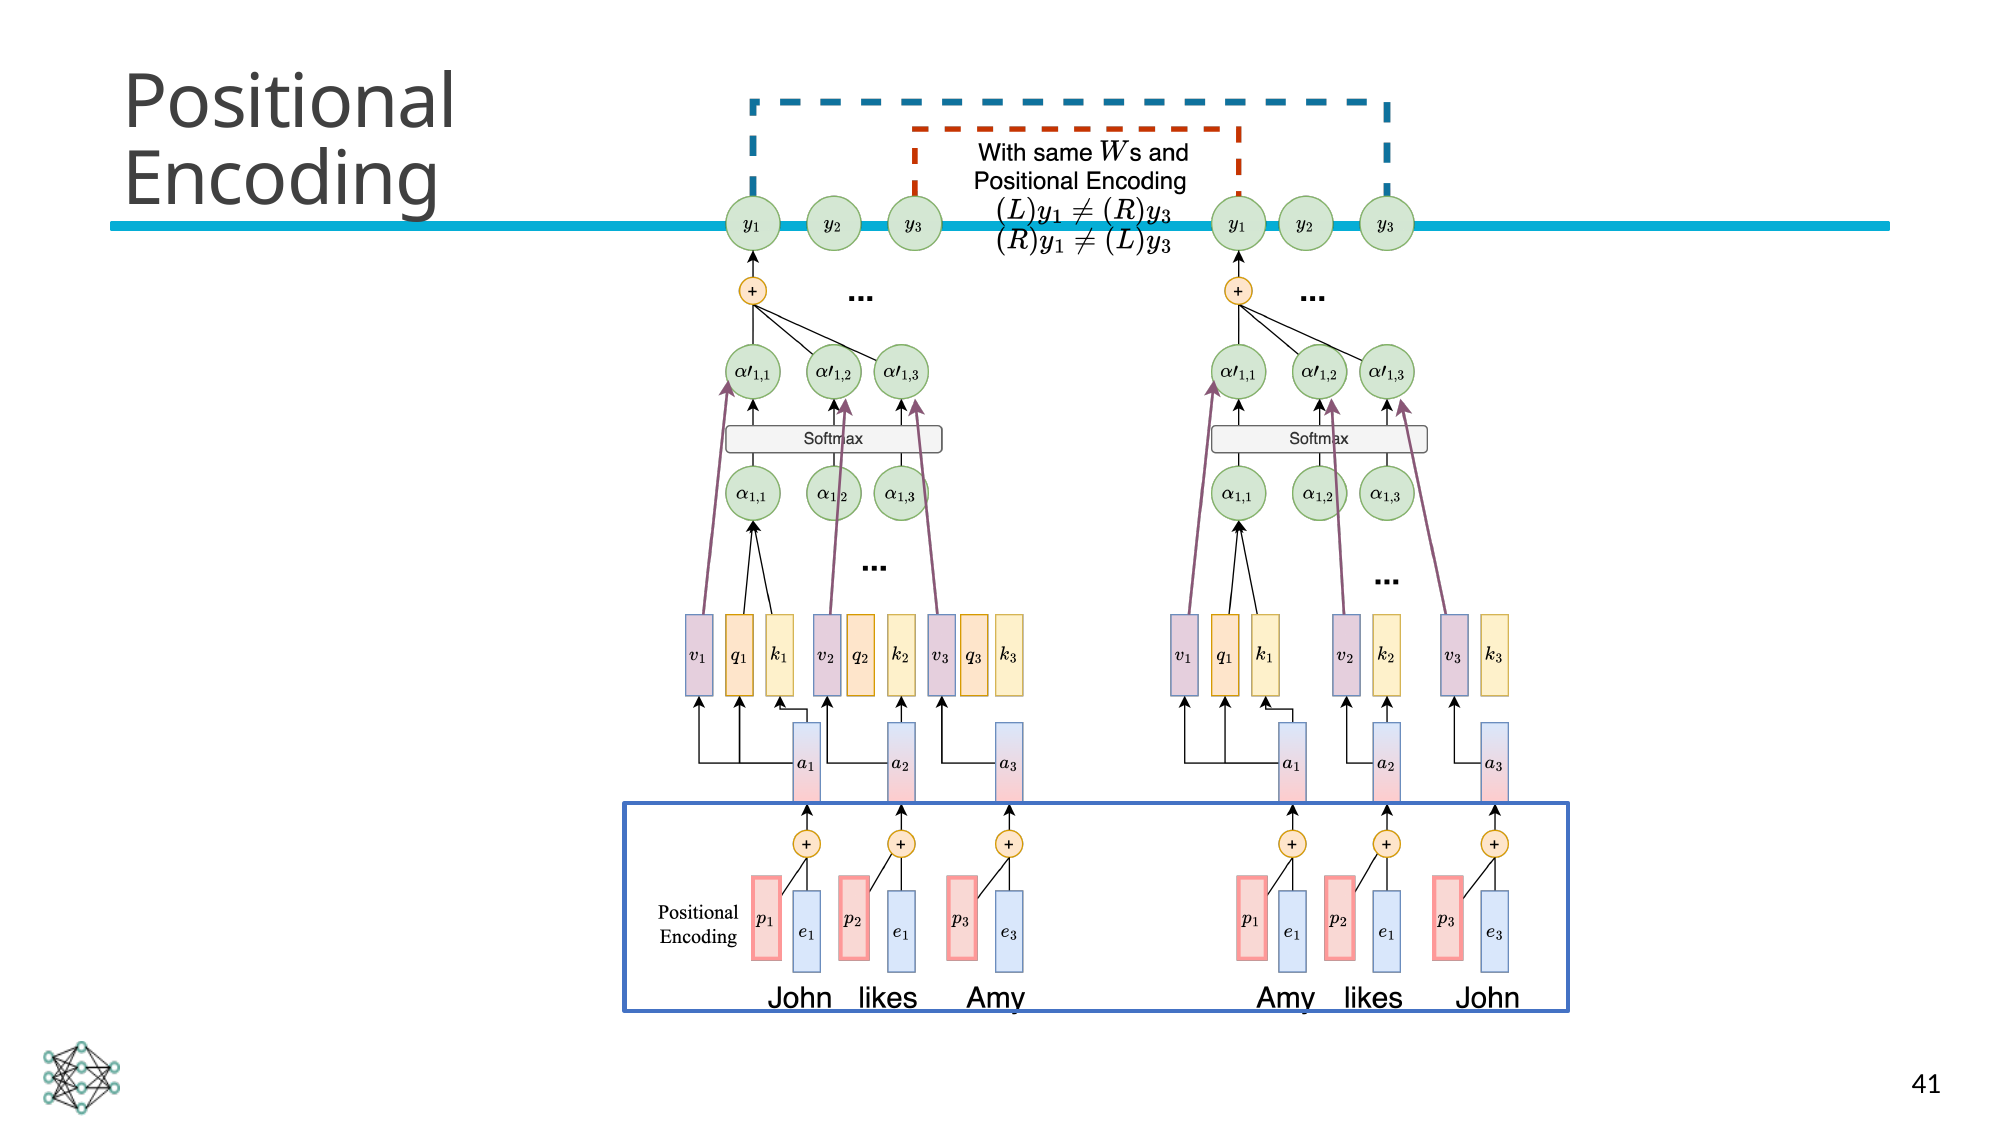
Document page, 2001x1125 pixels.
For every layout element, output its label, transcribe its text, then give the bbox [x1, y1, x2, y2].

picture [43, 1041, 120, 1116]
title Positional Encoding [107, 58, 1899, 228]
picture [623, 84, 1548, 1040]
slide_number 41 [1740, 1052, 1957, 1113]
text_box [1556, 802, 1569, 1012]
